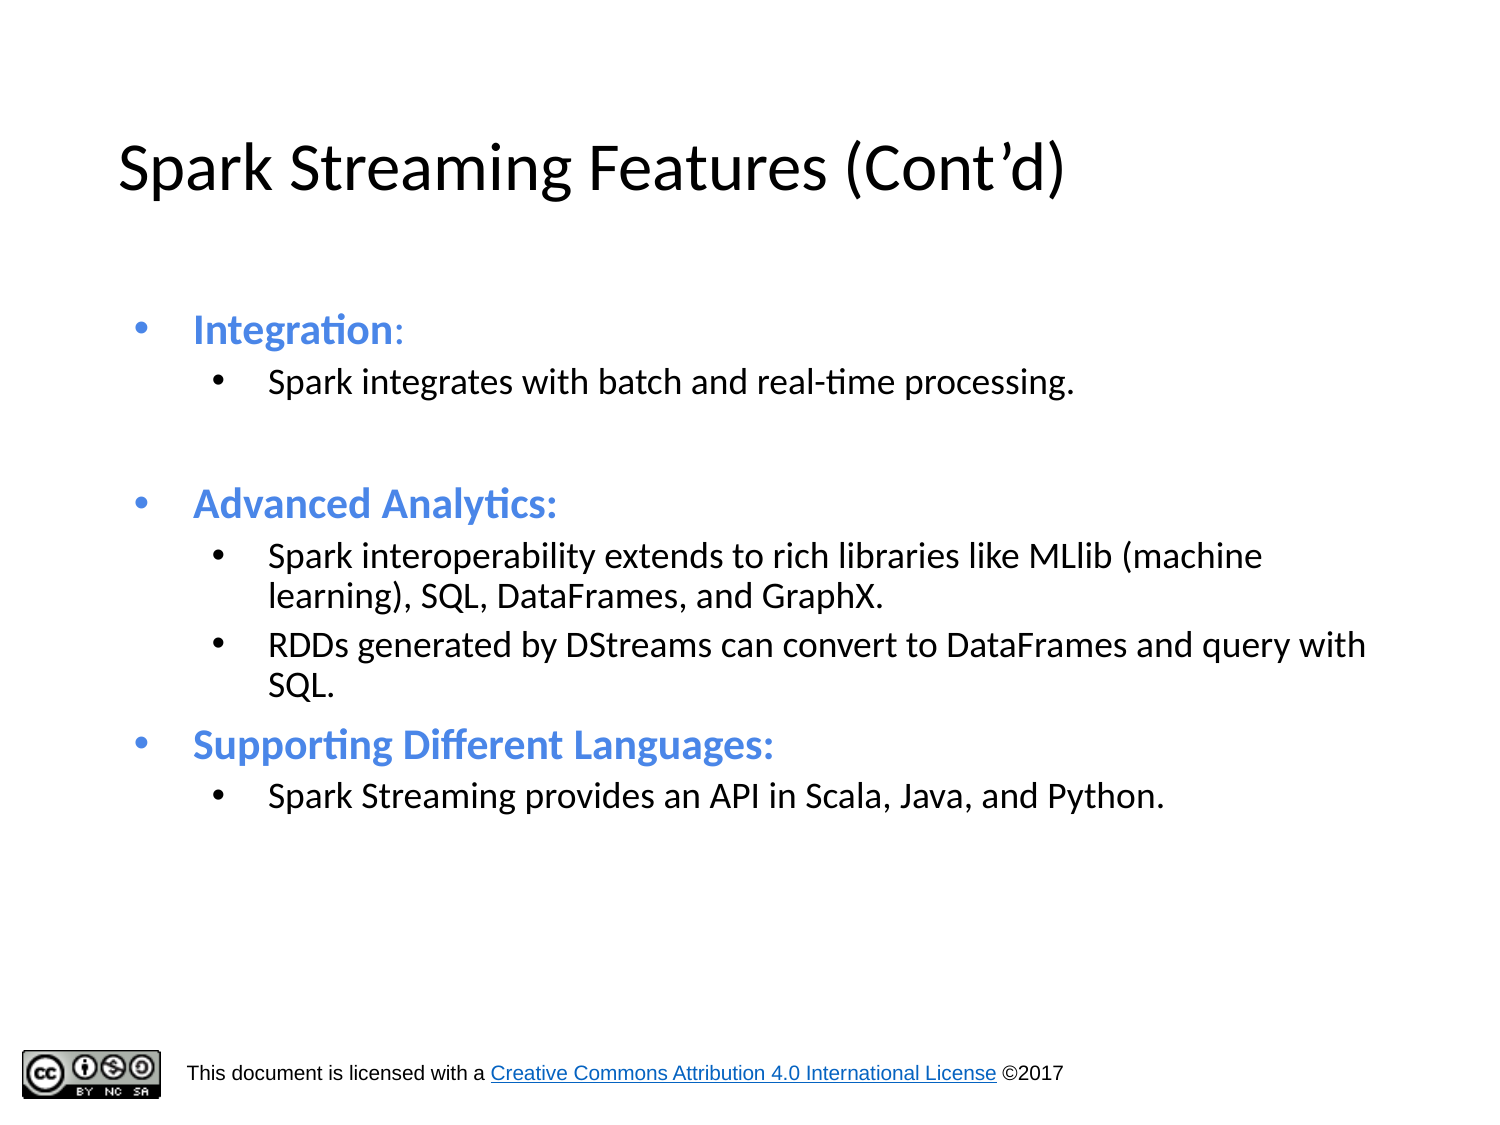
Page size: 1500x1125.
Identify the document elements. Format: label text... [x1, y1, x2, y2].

picture [22, 1050, 161, 1099]
title Spark Streaming Features (Cont’d) [103, 59, 1397, 278]
list Integration: Spark integrates with batch and real-time processing. Advanced Analytics: Spark interoperability extends to rich libraries like MLlib (machine learning), SQL, DataFrames, and GraphX. RDDs generated by DStreams can convert to DataFrames and query with SQL. Supporting Different Languages: Spark Streaming provides an API in Scala, Java, and Python. [103, 299, 1397, 1014]
